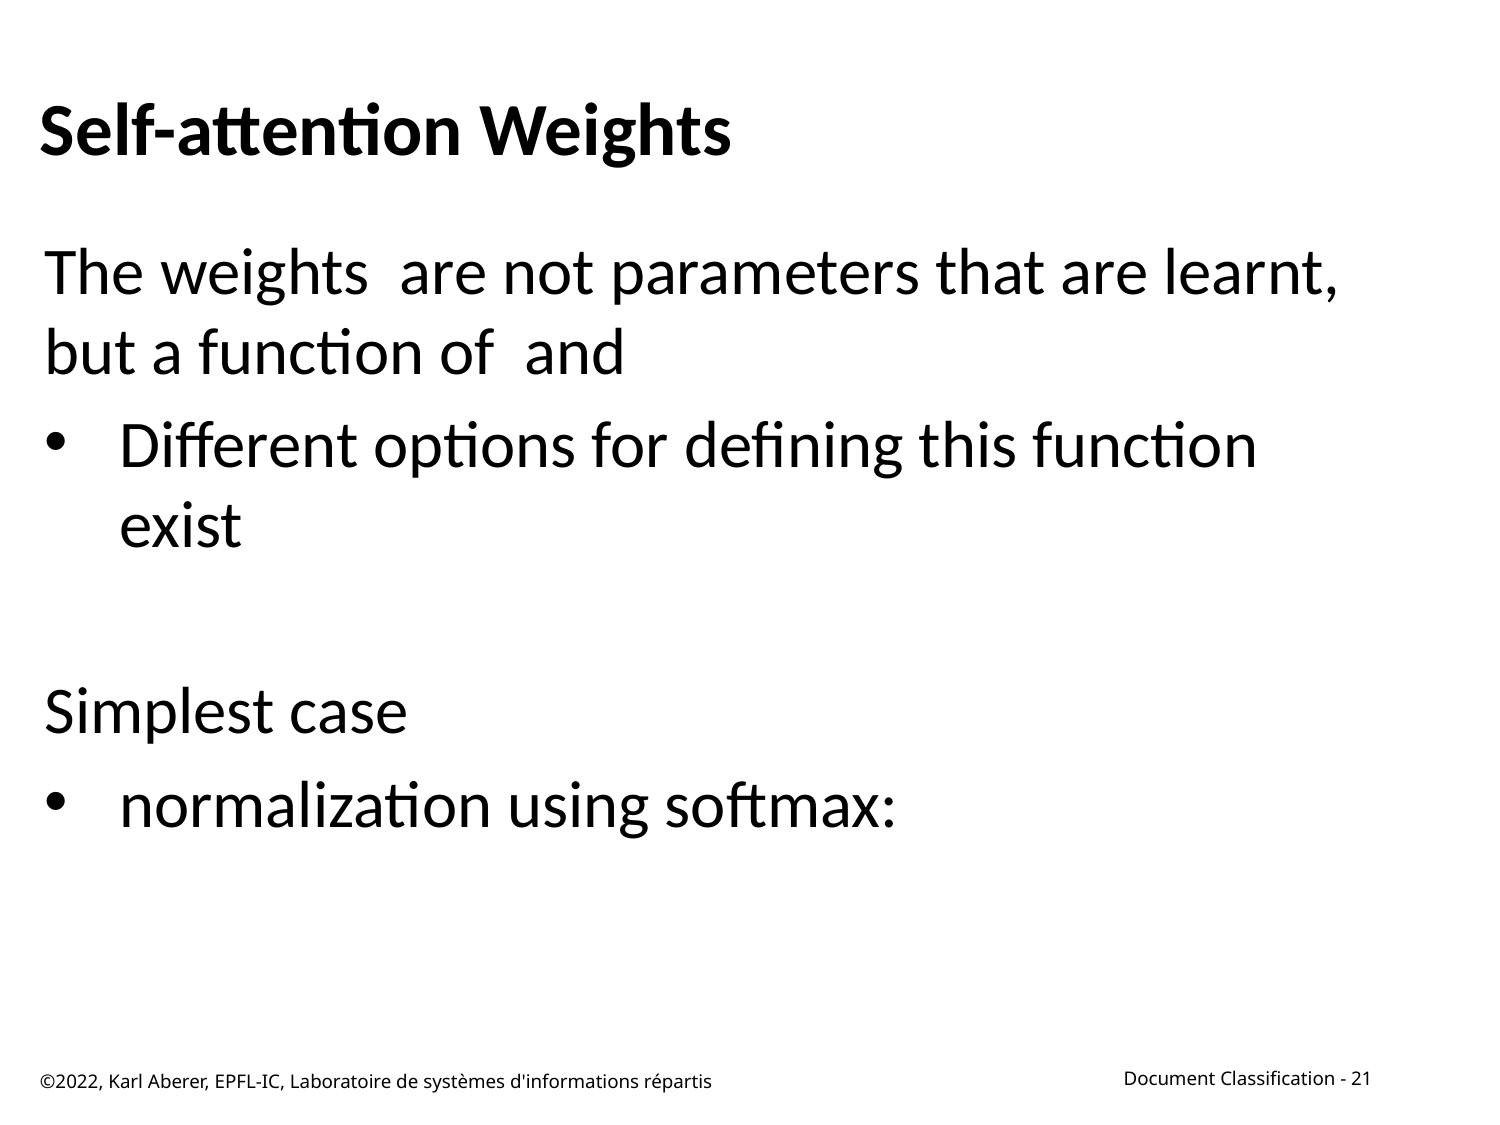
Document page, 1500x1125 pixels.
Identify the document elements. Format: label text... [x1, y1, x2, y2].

title Self-attention Weights [24, 49, 1388, 201]
footer ©2022, Karl Aberer, EPFL-IC, Laboratoire de systèmes d'informations répartis [24, 1062, 988, 1101]
